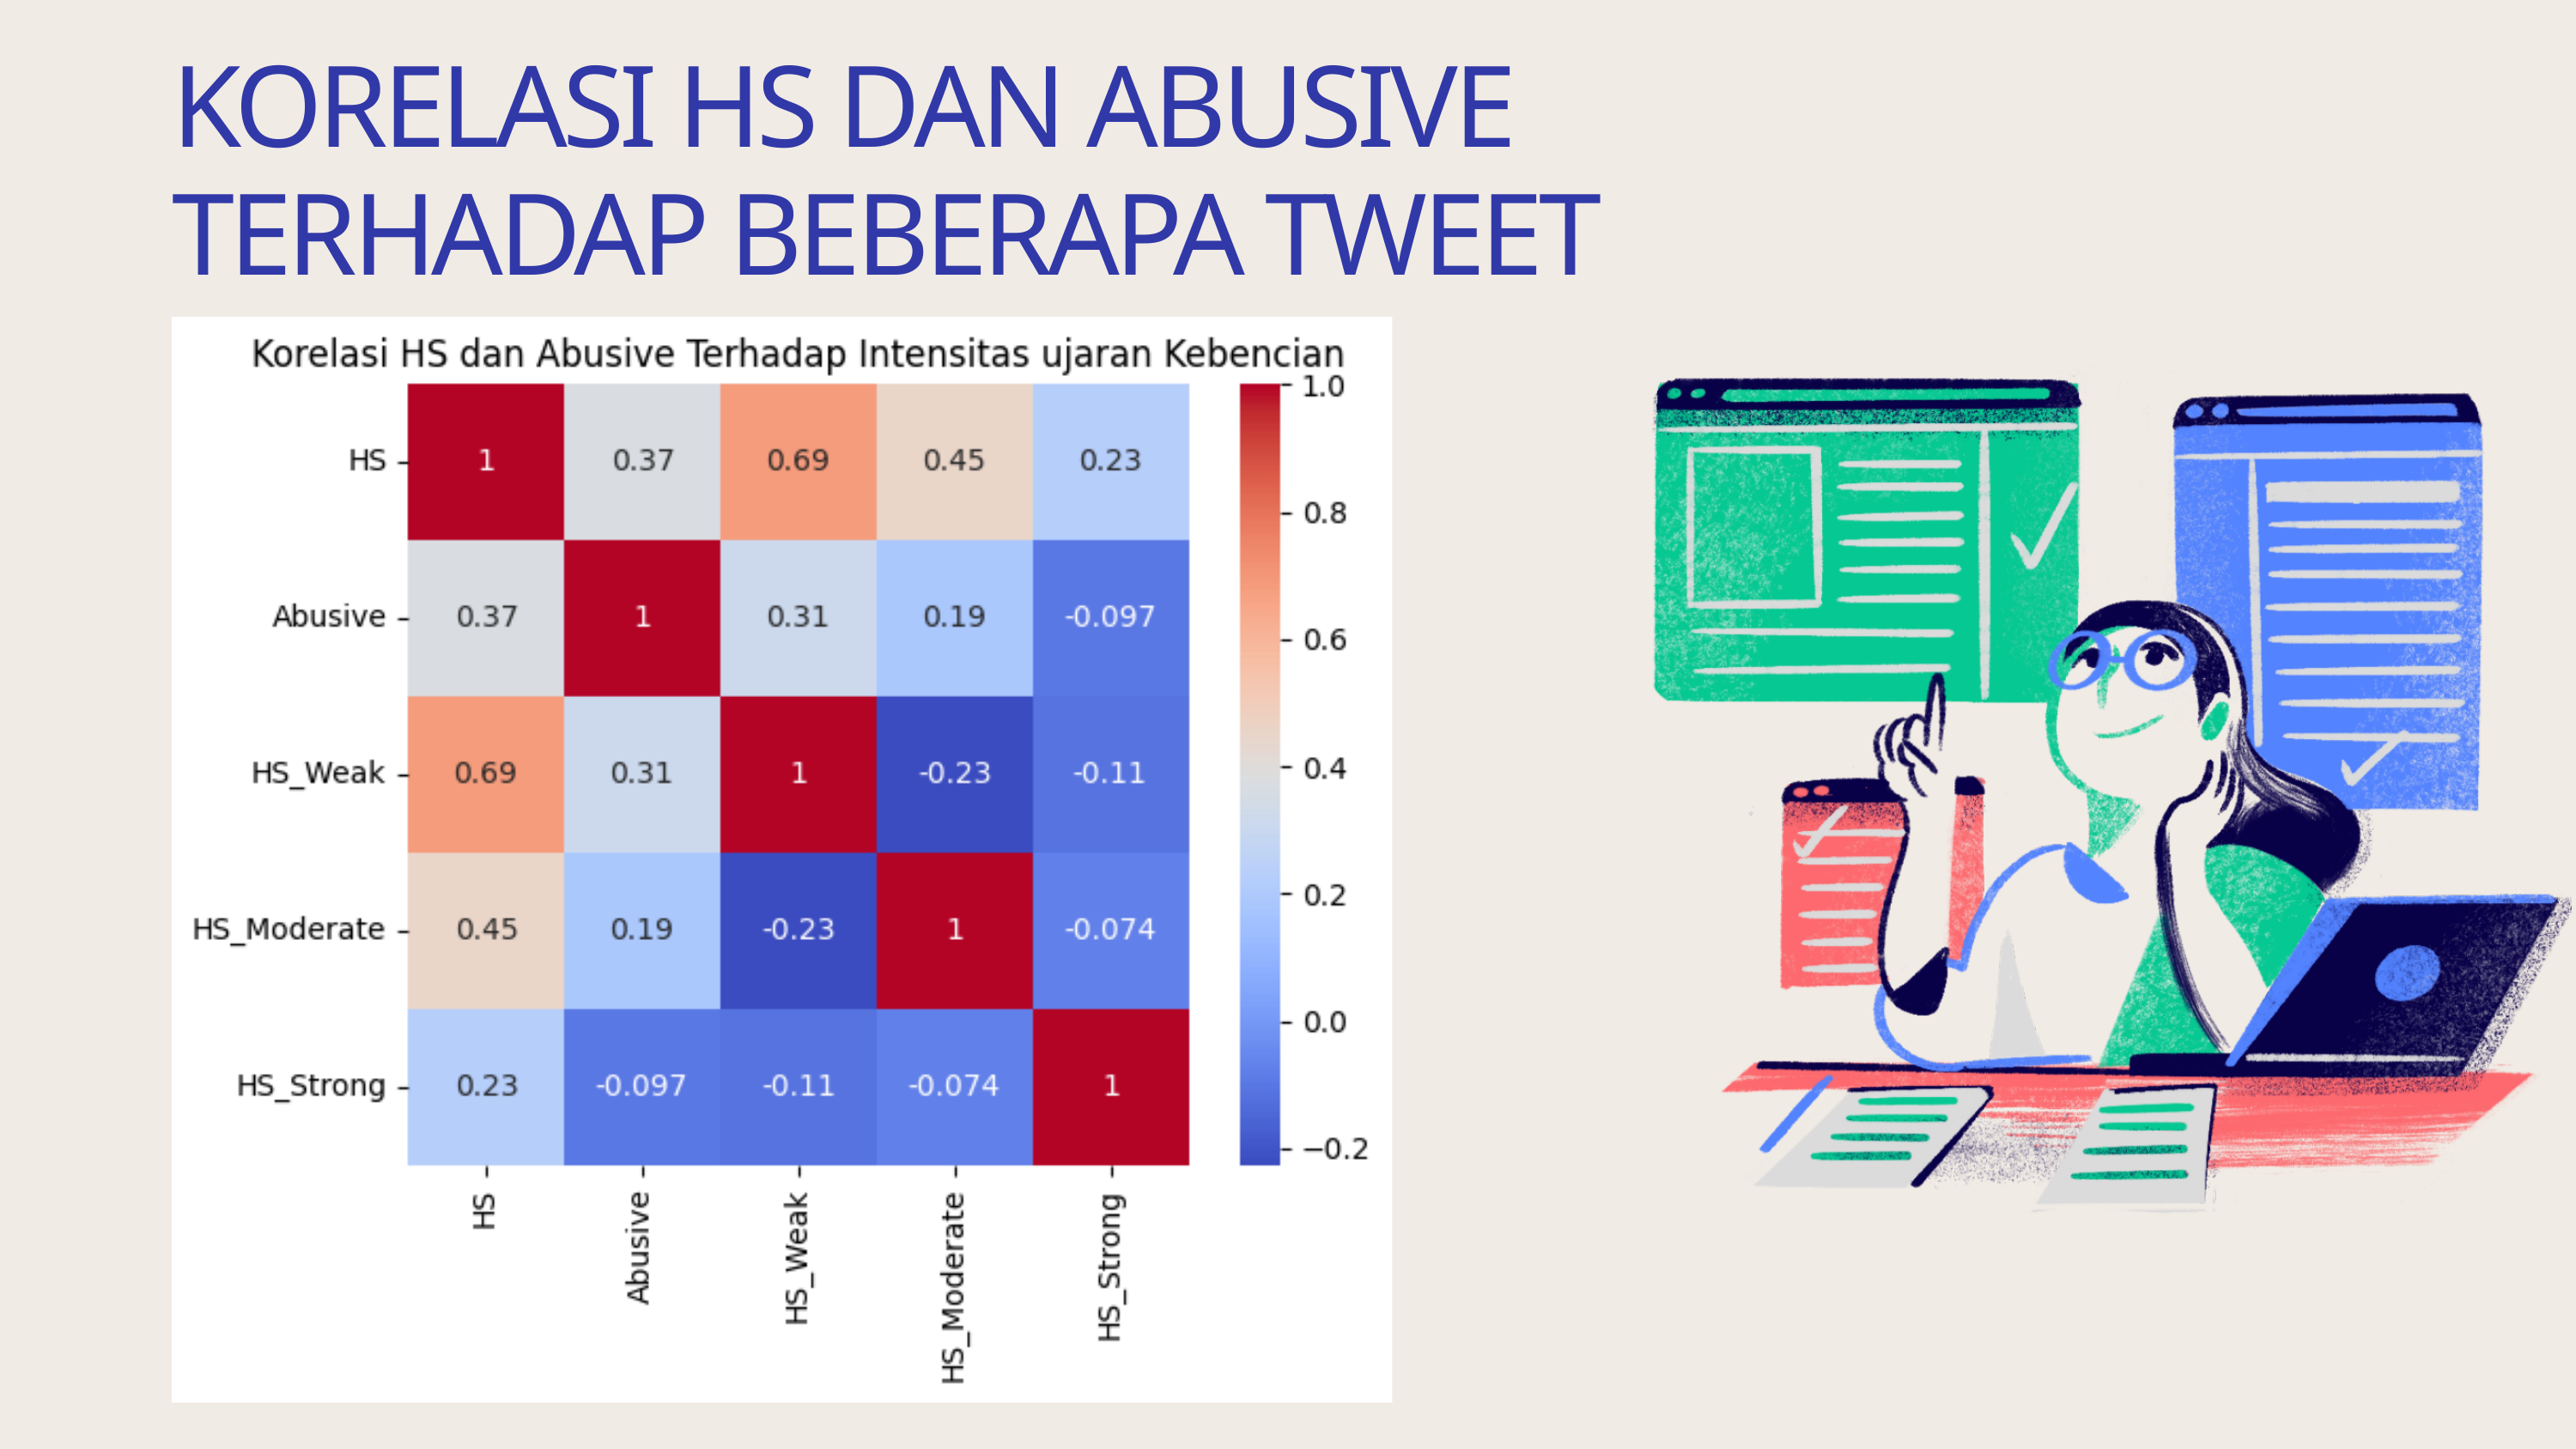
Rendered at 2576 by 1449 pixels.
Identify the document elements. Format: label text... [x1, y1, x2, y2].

text_box KORELASI HS DAN ABUSIVE TERHADAP BEBERAPA TWEET [171, 40, 1646, 298]
text_box [1645, 366, 2572, 1236]
text_box [172, 317, 1393, 1403]
